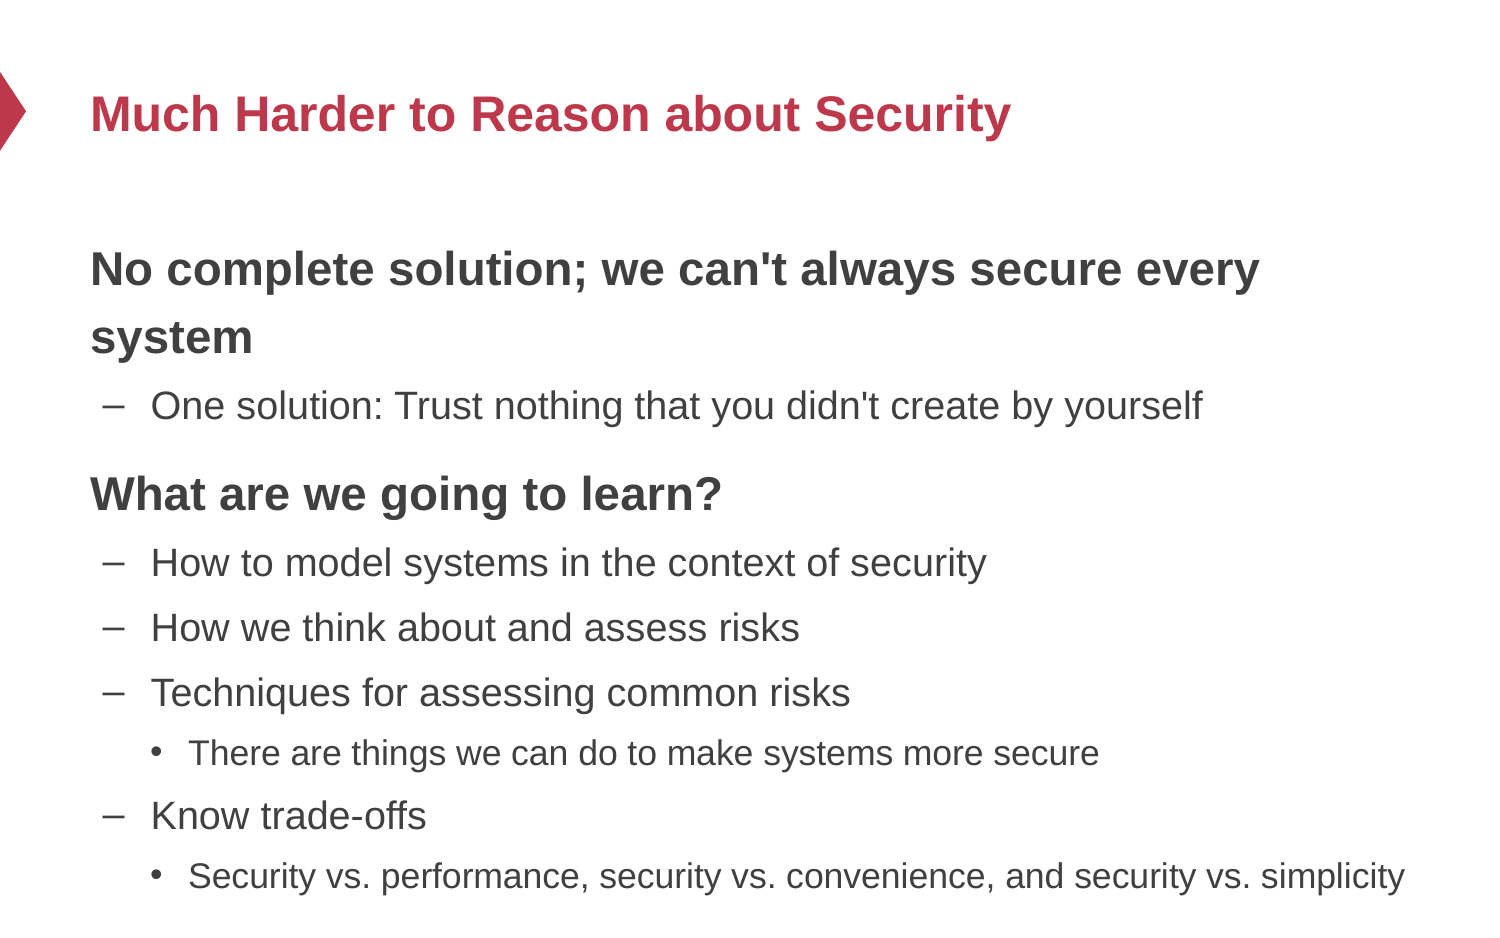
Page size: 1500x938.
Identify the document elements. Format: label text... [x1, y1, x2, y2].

list No complete solution; we can't always secure every system One solution: Trust nothing that you didn't create by yourself What are we going to learn? How to model systems in the context of security How we think about and assess risks Techniques for assessing common risks There are things we can do to make systems more secure Know trade-offs Security vs. performance, security vs. convenience, and security vs. simplicity [75, 218, 1425, 918]
title Much Harder to Reason about Security [75, 37, 1425, 186]
